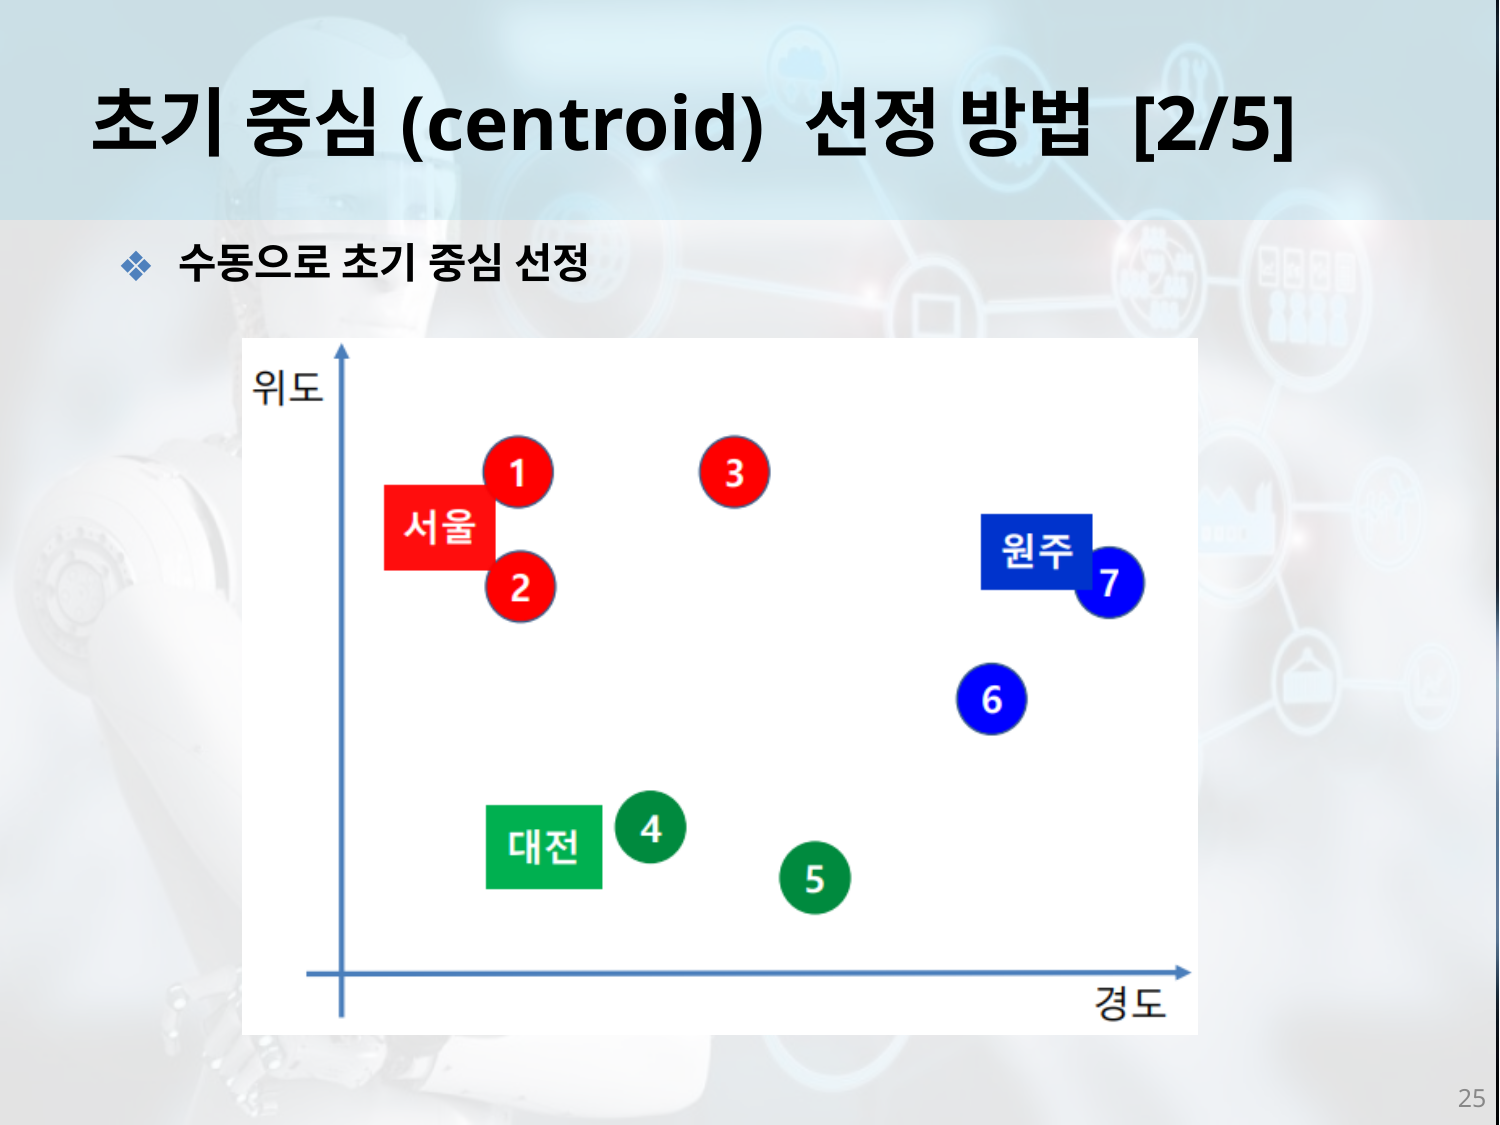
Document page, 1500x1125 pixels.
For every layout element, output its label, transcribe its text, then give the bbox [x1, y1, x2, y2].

text_box 초기 중심(centroid) 선정 방법 [2/5] [75, 45, 1424, 197]
slide_number ‹#› [1189, 1074, 1500, 1125]
text_box [0, 0, 1496, 220]
picture [241, 337, 1198, 1036]
text_box 수동으로 초기 중심 선정 [102, 229, 1500, 295]
